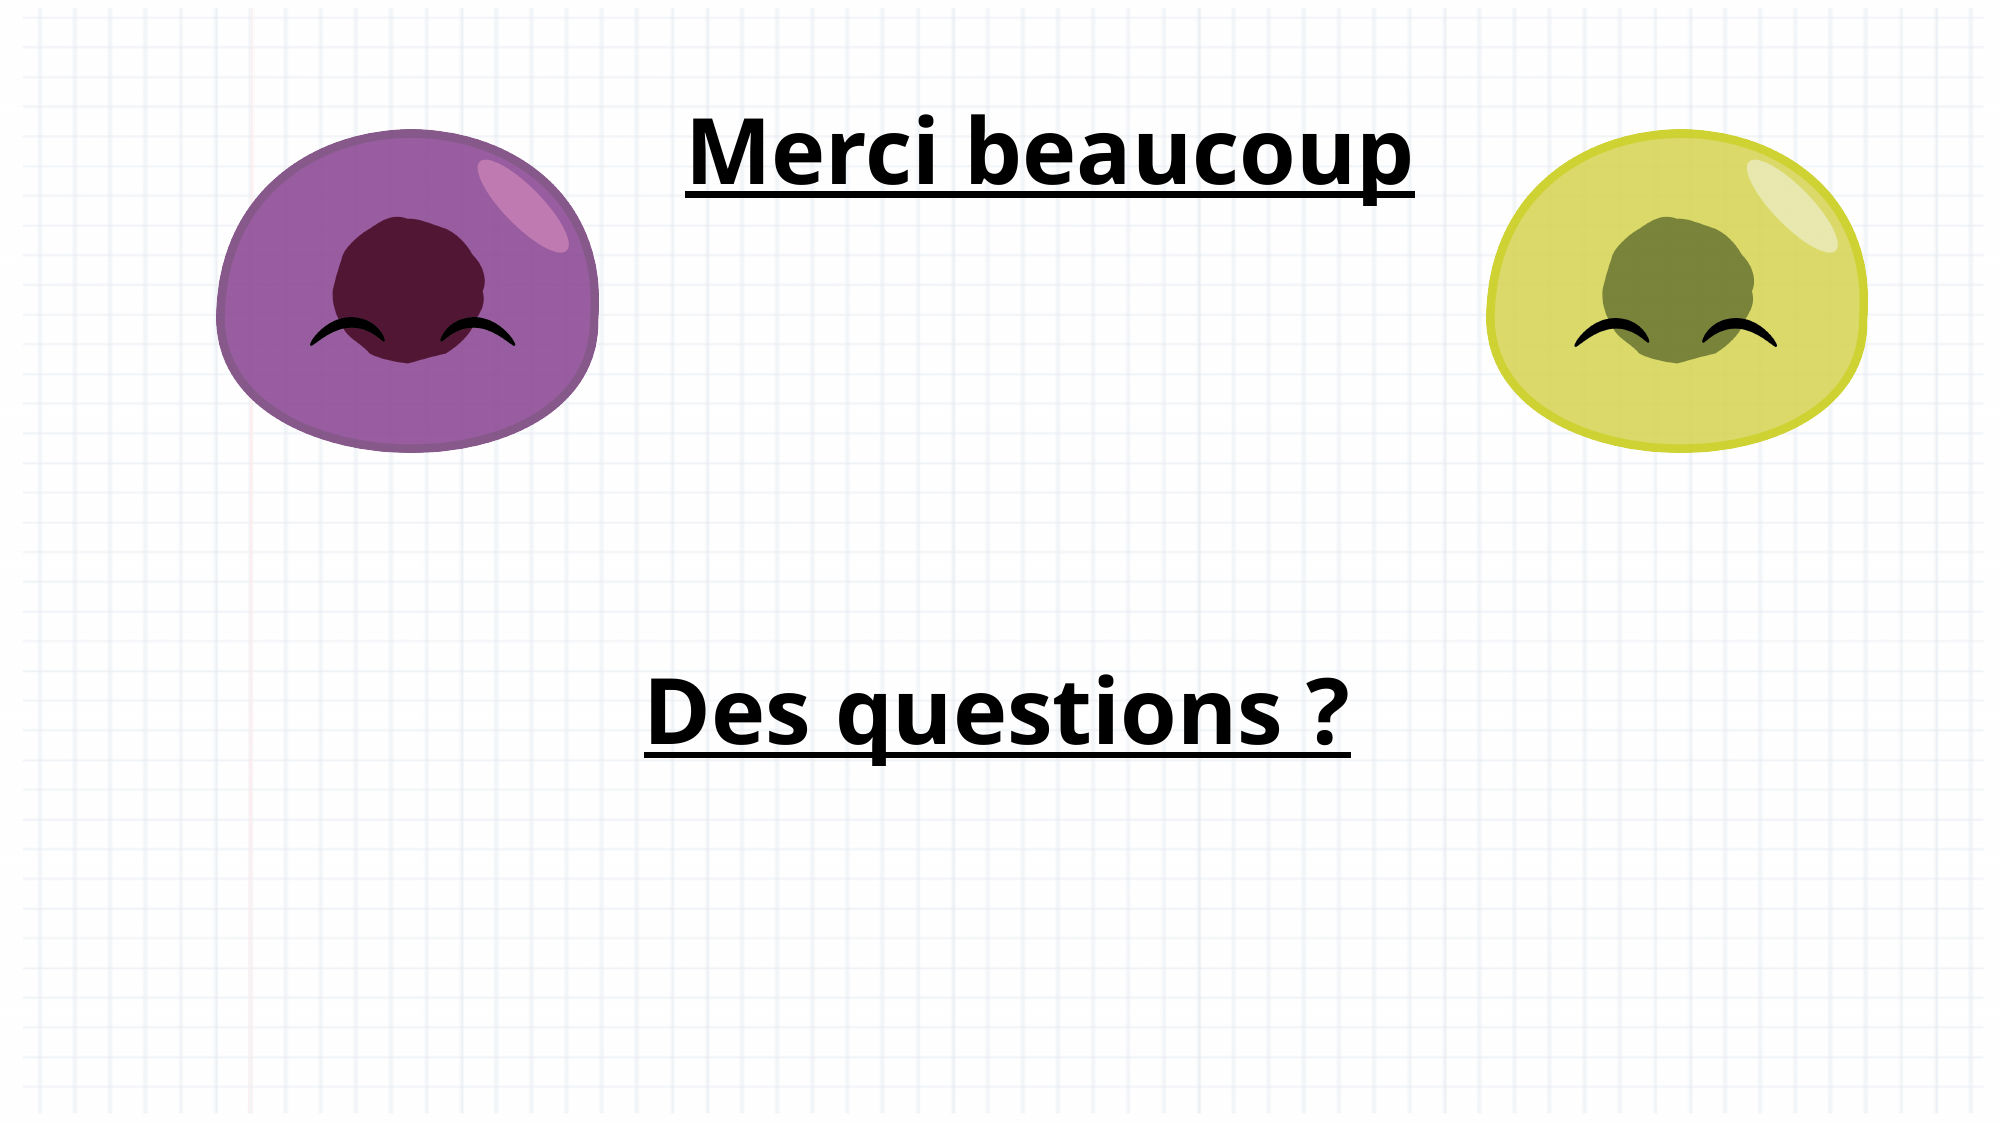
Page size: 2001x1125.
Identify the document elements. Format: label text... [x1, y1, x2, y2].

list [1485, 129, 1868, 453]
text_box Des questions ? [577, 635, 1417, 795]
picture [0, 0, 2001, 1125]
title Merci beaucoup [630, 75, 1470, 235]
